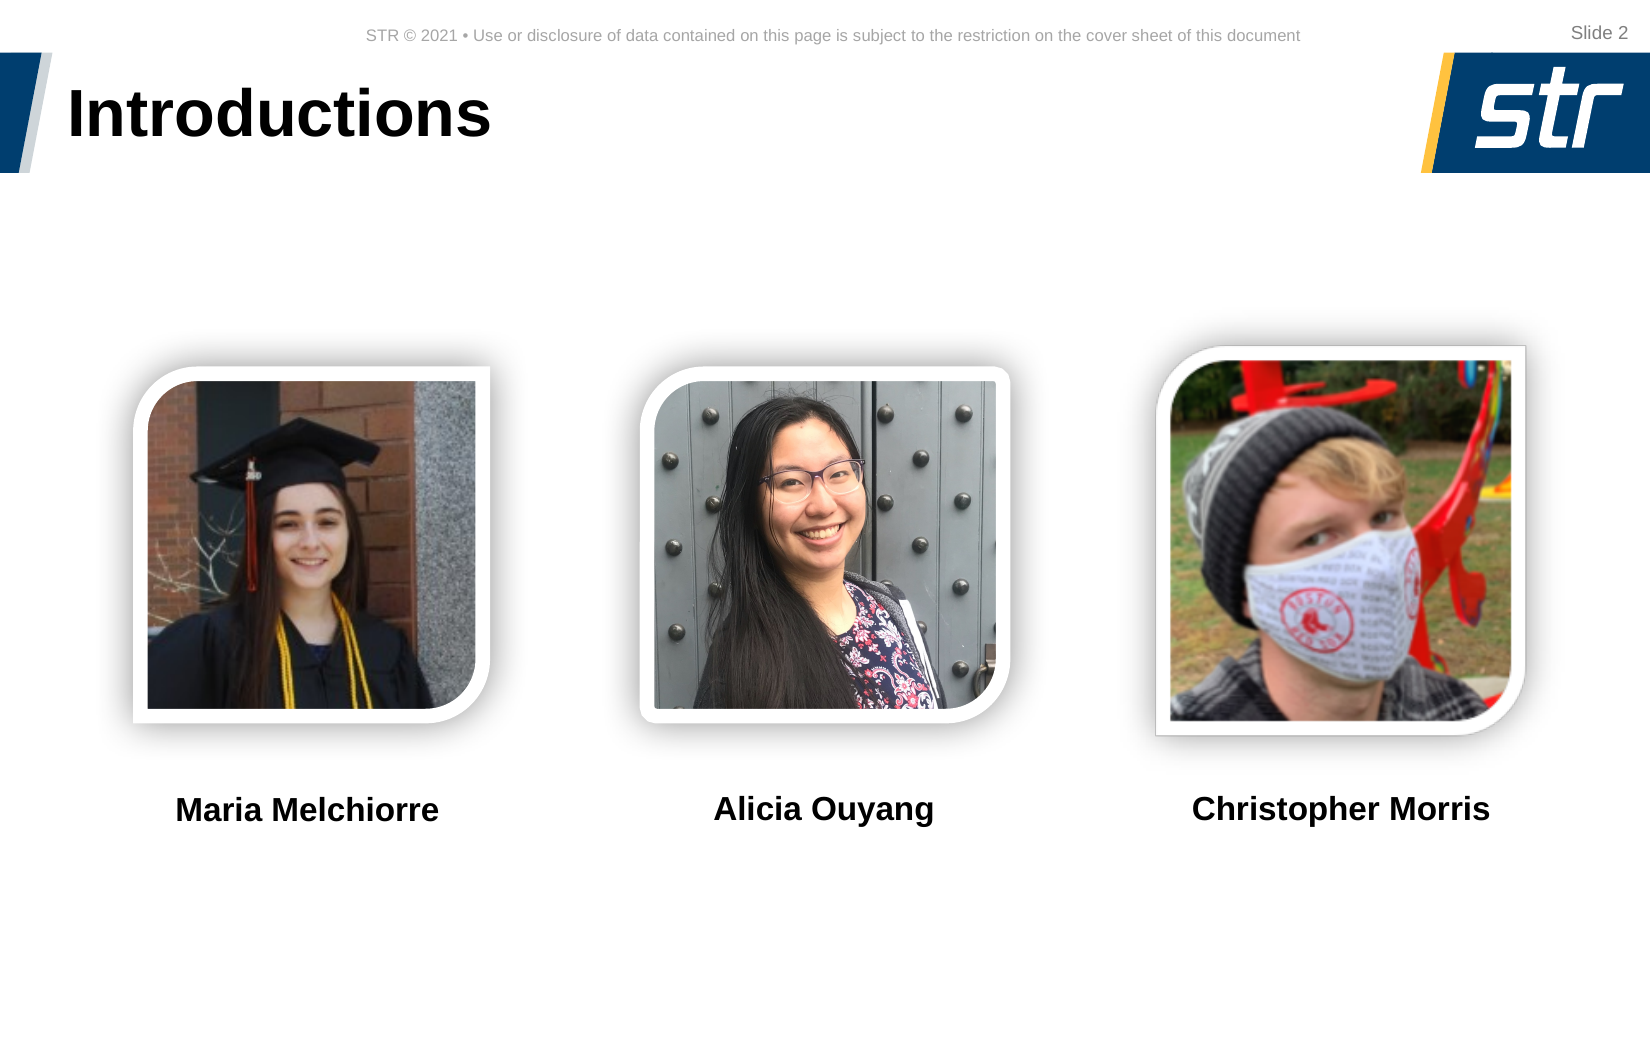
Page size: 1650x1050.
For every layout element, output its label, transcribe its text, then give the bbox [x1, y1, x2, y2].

picture [1113, 303, 1569, 779]
title Introductions [67, 55, 1420, 176]
list Alicia Ouyang [610, 779, 1038, 844]
text_box Maria Melchiorre [160, 780, 659, 866]
picture [647, 373, 1004, 717]
text_box Christopher Morris [1127, 779, 1556, 844]
picture [140, 373, 483, 717]
